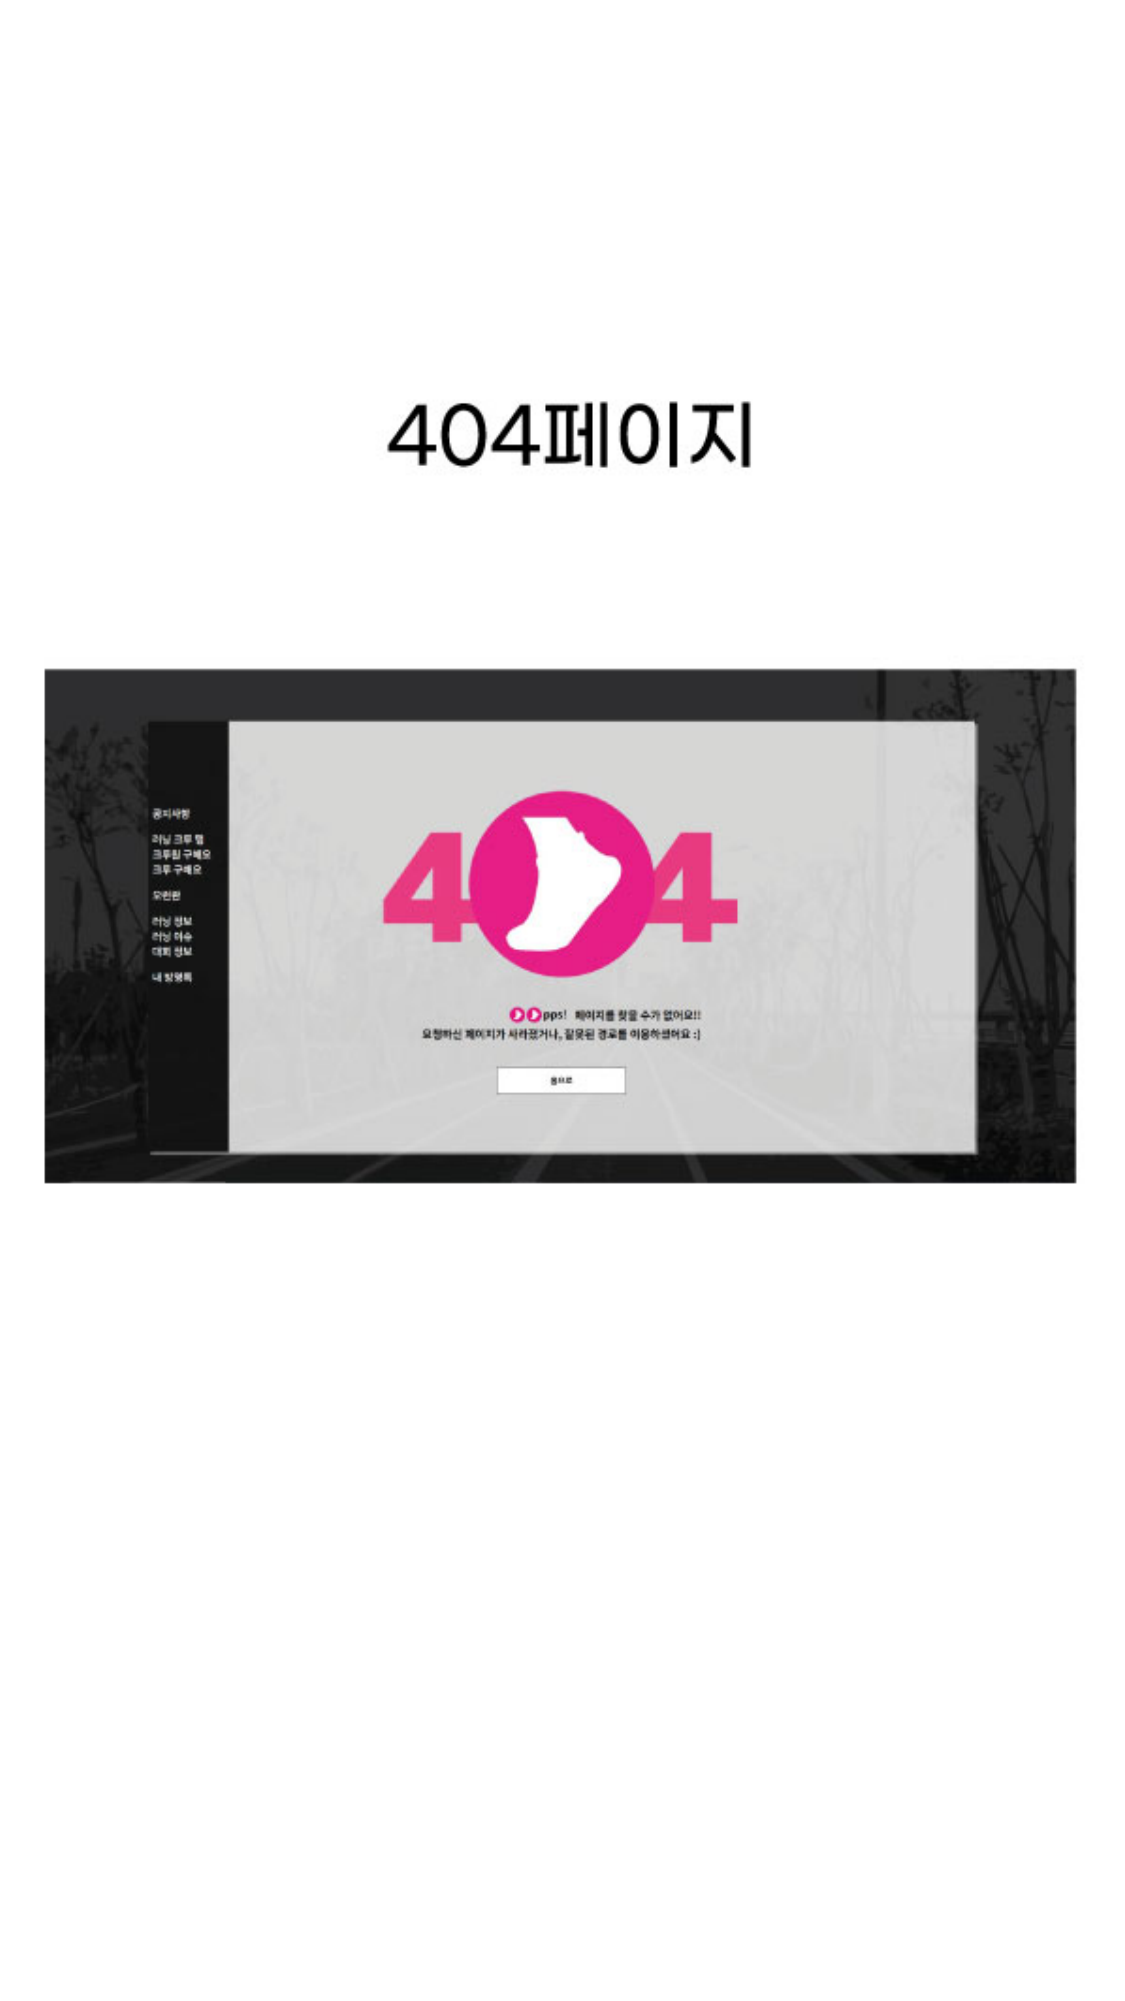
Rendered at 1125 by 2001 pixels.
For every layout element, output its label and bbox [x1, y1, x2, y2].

picture [0, 174, 1120, 1760]
